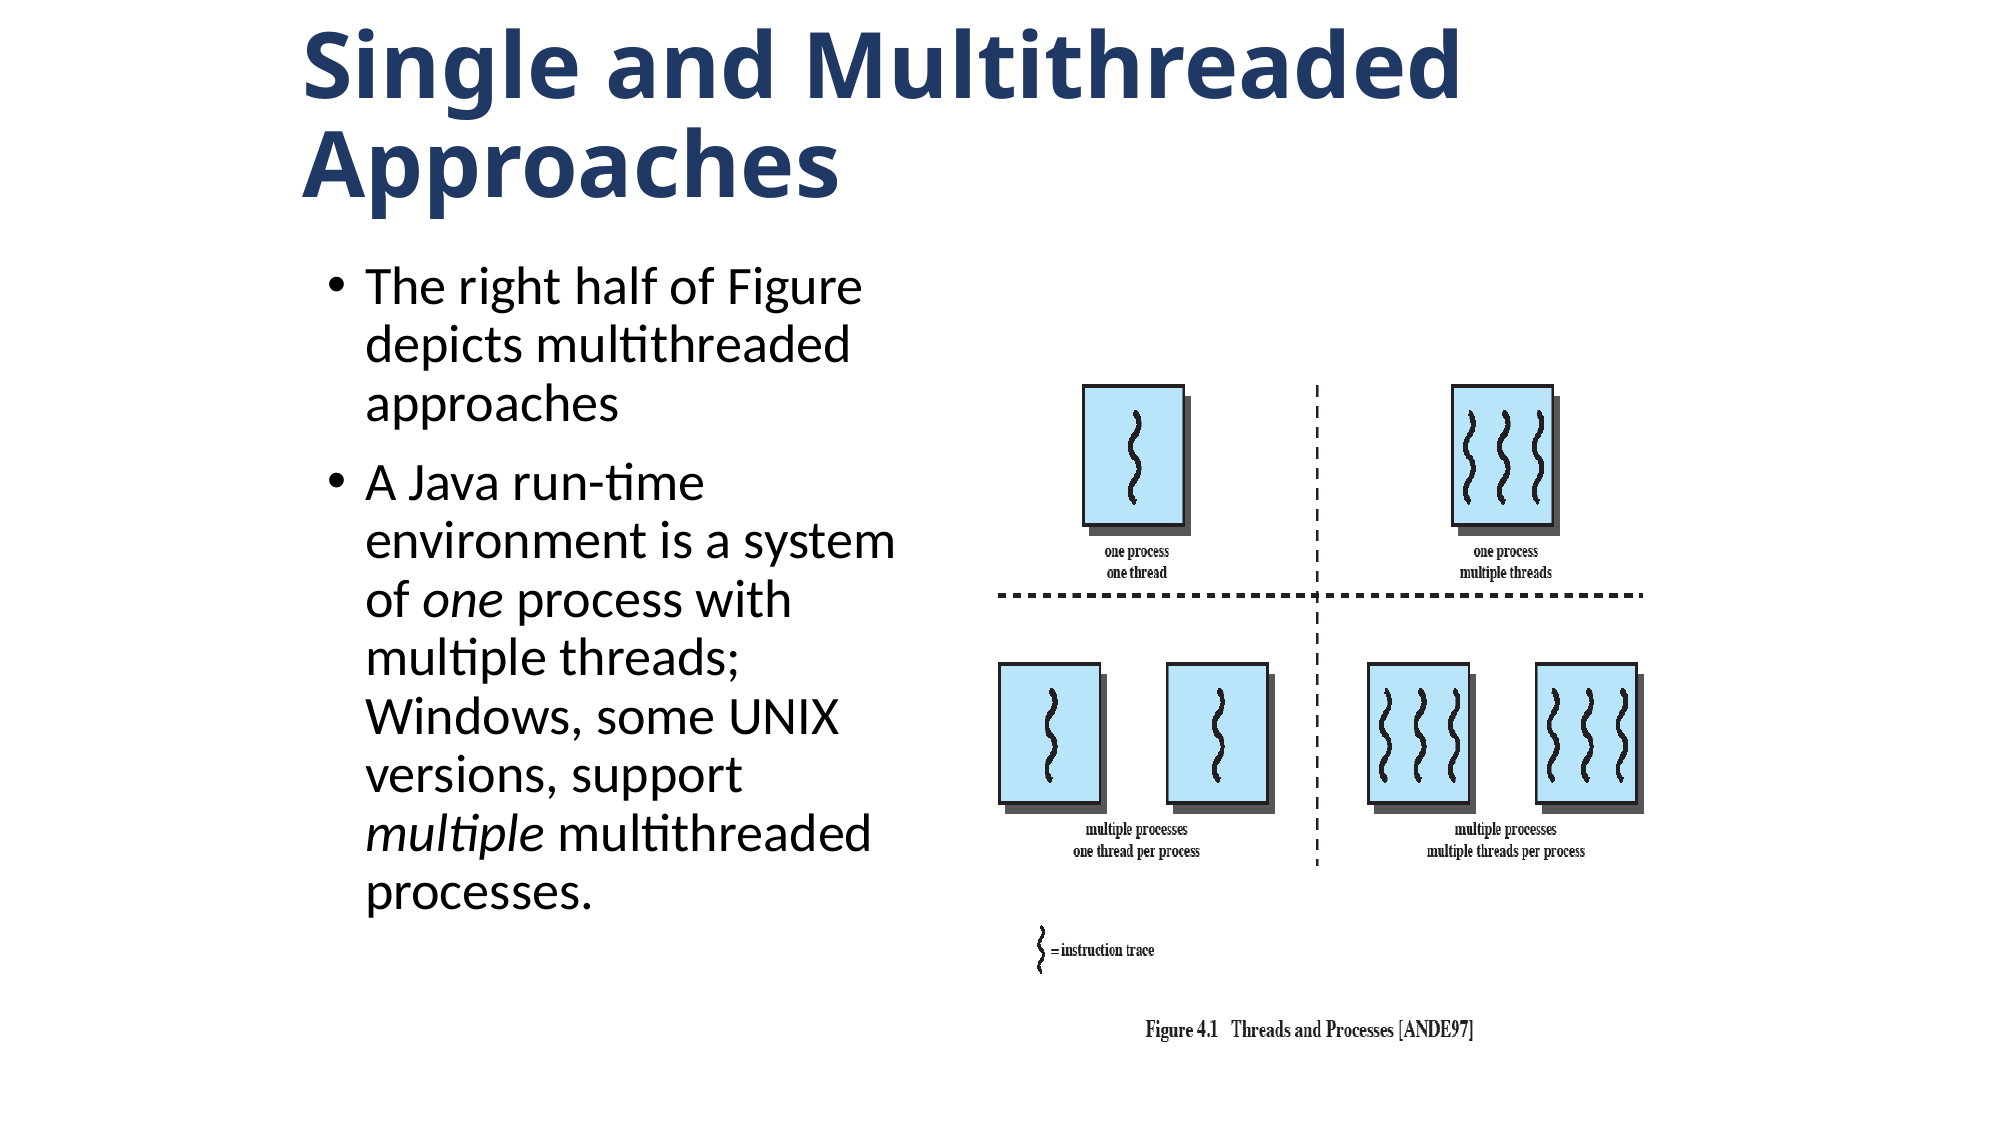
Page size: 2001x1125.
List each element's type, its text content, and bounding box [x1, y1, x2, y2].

picture [949, 315, 1688, 1103]
list The right half of Figure depicts multithreaded approaches A Java run-time environment is a system of one process with multiple threads; Windows, some UNIX versions, support multiple multithreaded processes. [312, 249, 913, 1075]
title Single and Multithreaded Approaches [287, 0, 1638, 238]
